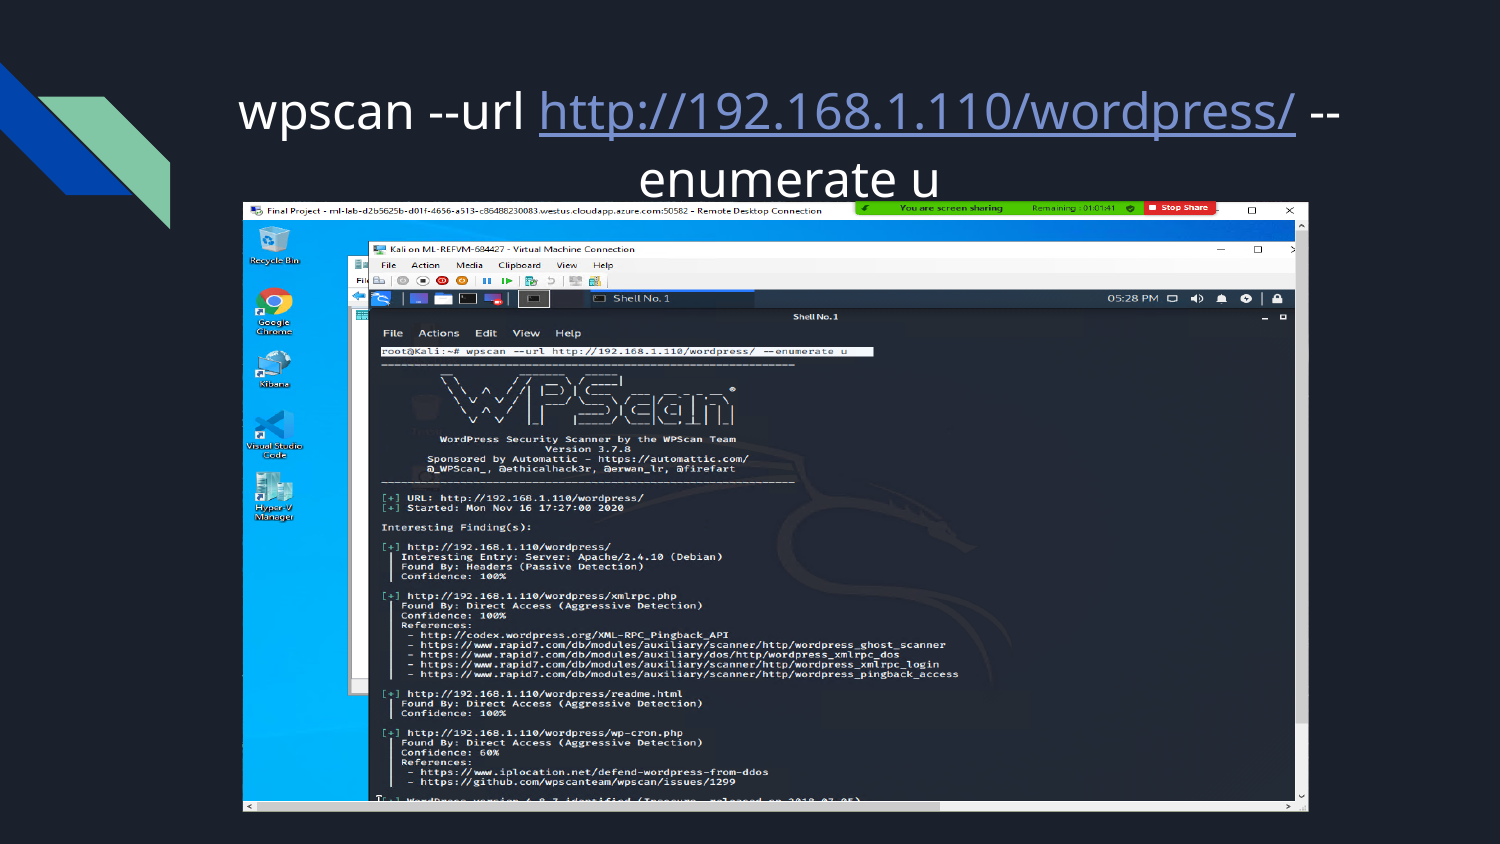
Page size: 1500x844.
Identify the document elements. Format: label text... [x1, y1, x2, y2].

title wpscan --url http://192.168.1.110/wordpress/ --enumerate u [212, 64, 1368, 215]
picture [241, 201, 1309, 812]
